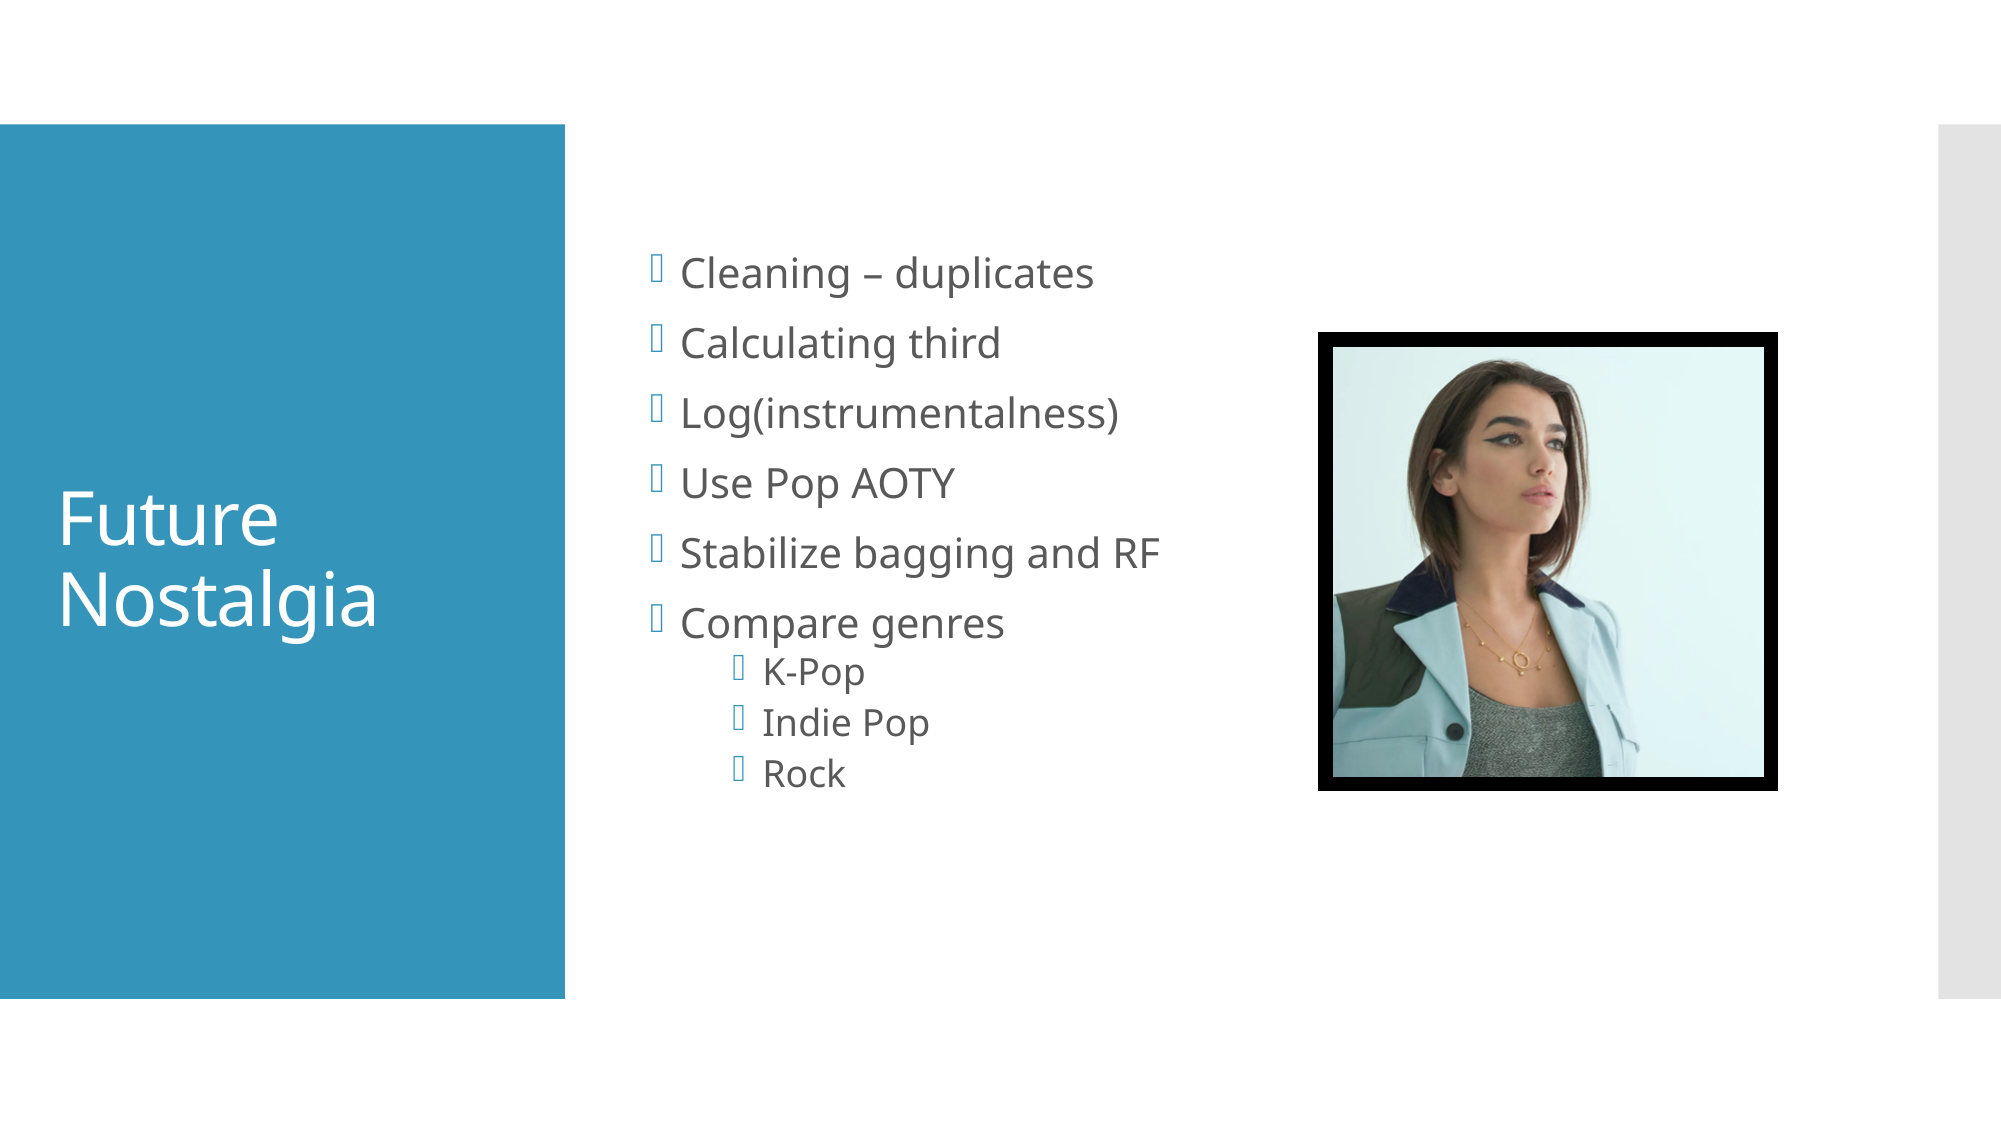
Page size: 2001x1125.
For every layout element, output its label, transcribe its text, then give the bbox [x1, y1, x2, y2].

title Future Nostalgia [41, 184, 525, 940]
picture [1332, 346, 1764, 777]
list Cleaning – duplicates Calculating third Log(instrumentalness) Use Pop AOTY Stabilize bagging and RF Compare genres K-Pop Indie Pop Rock [634, 141, 1835, 982]
